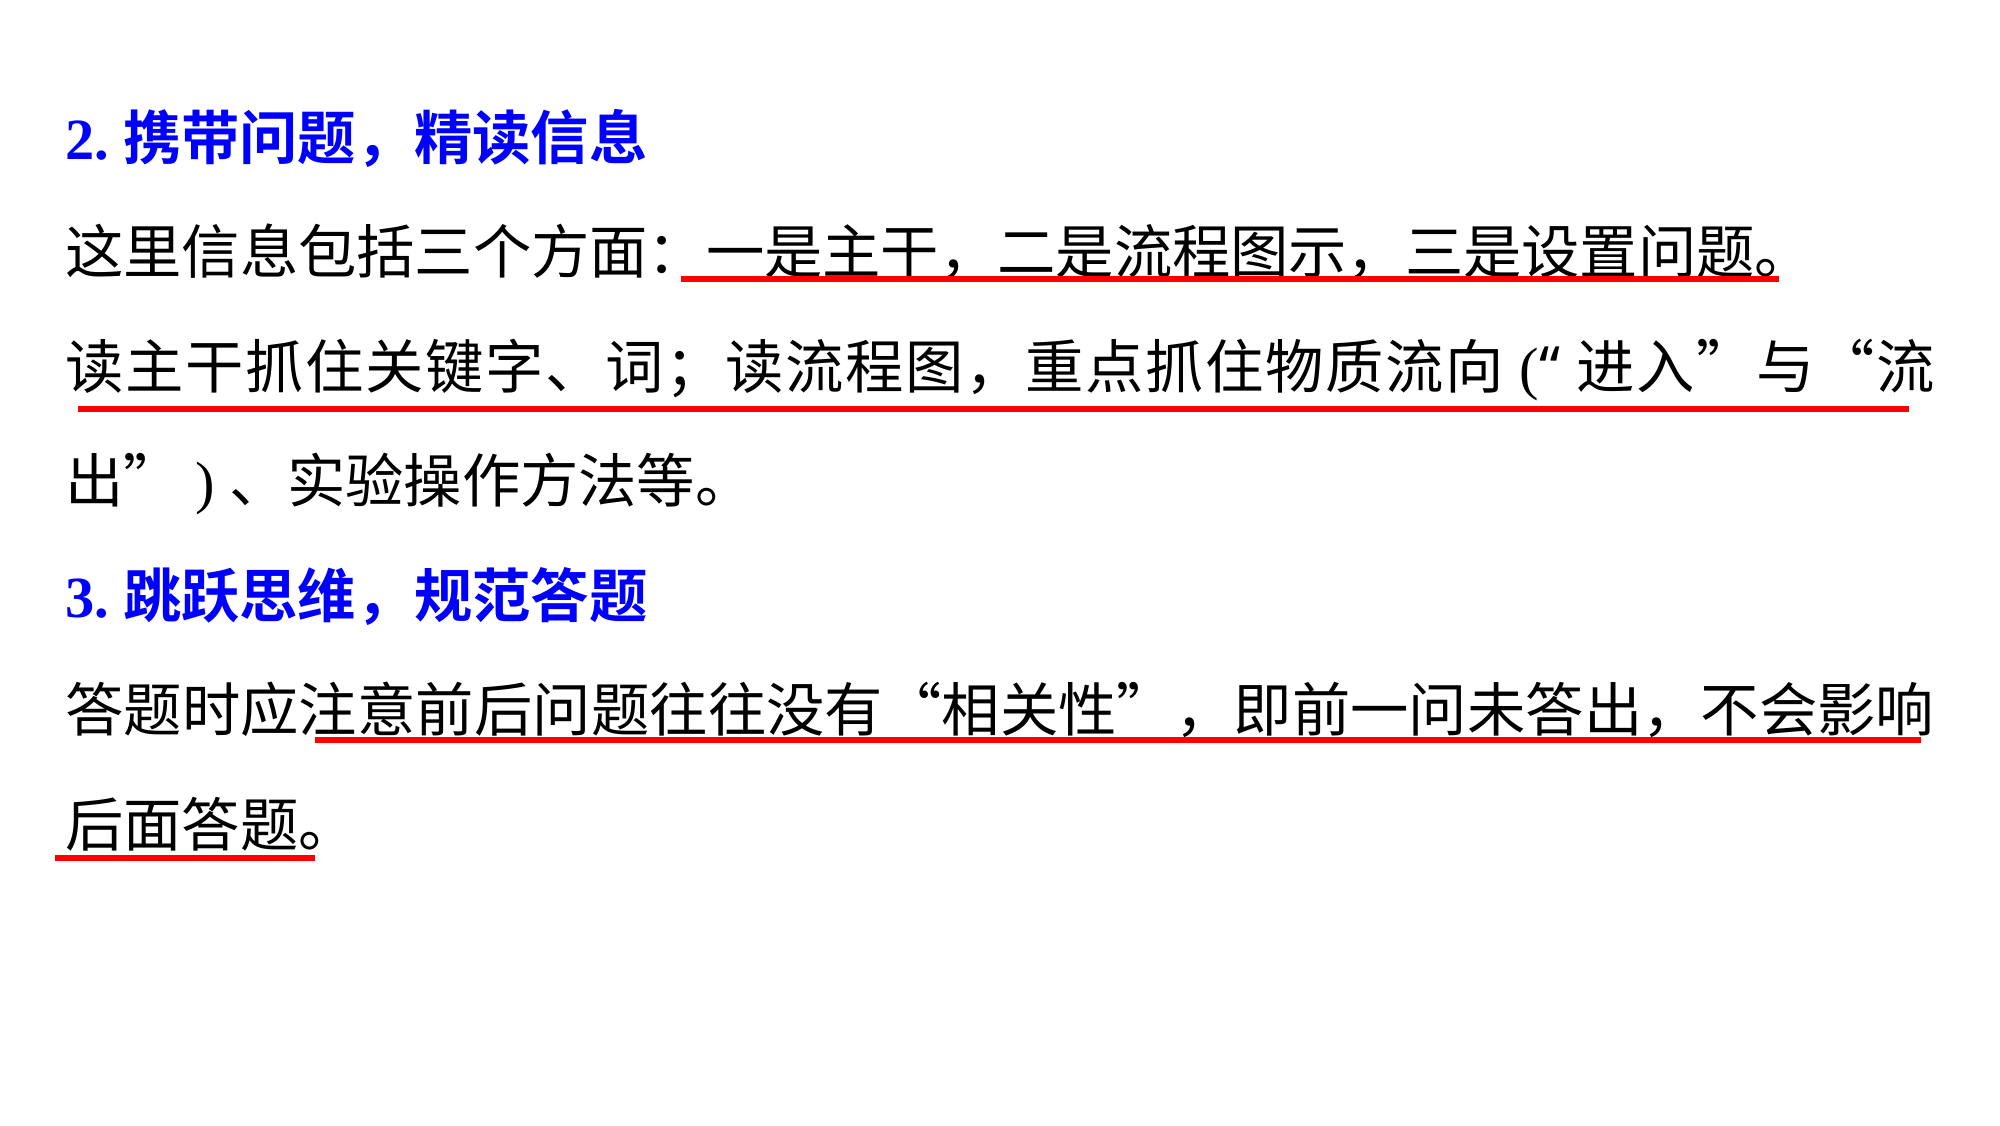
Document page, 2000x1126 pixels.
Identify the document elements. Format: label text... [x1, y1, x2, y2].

text_box 2.携带问题，精读信息 这里信息包括三个方面：一是主干，二是流程图示，三是设置问题。 读主干抓住关键字、词；读流程图，重点抓住物质流向(“进入”与“流出”)、实验操作方法等。 3.跳跃思维，规范答题 答题时应注意前后问题往往没有“相关性”，即前一问未答出，不会影响后面答题。 [50, 48, 1949, 866]
